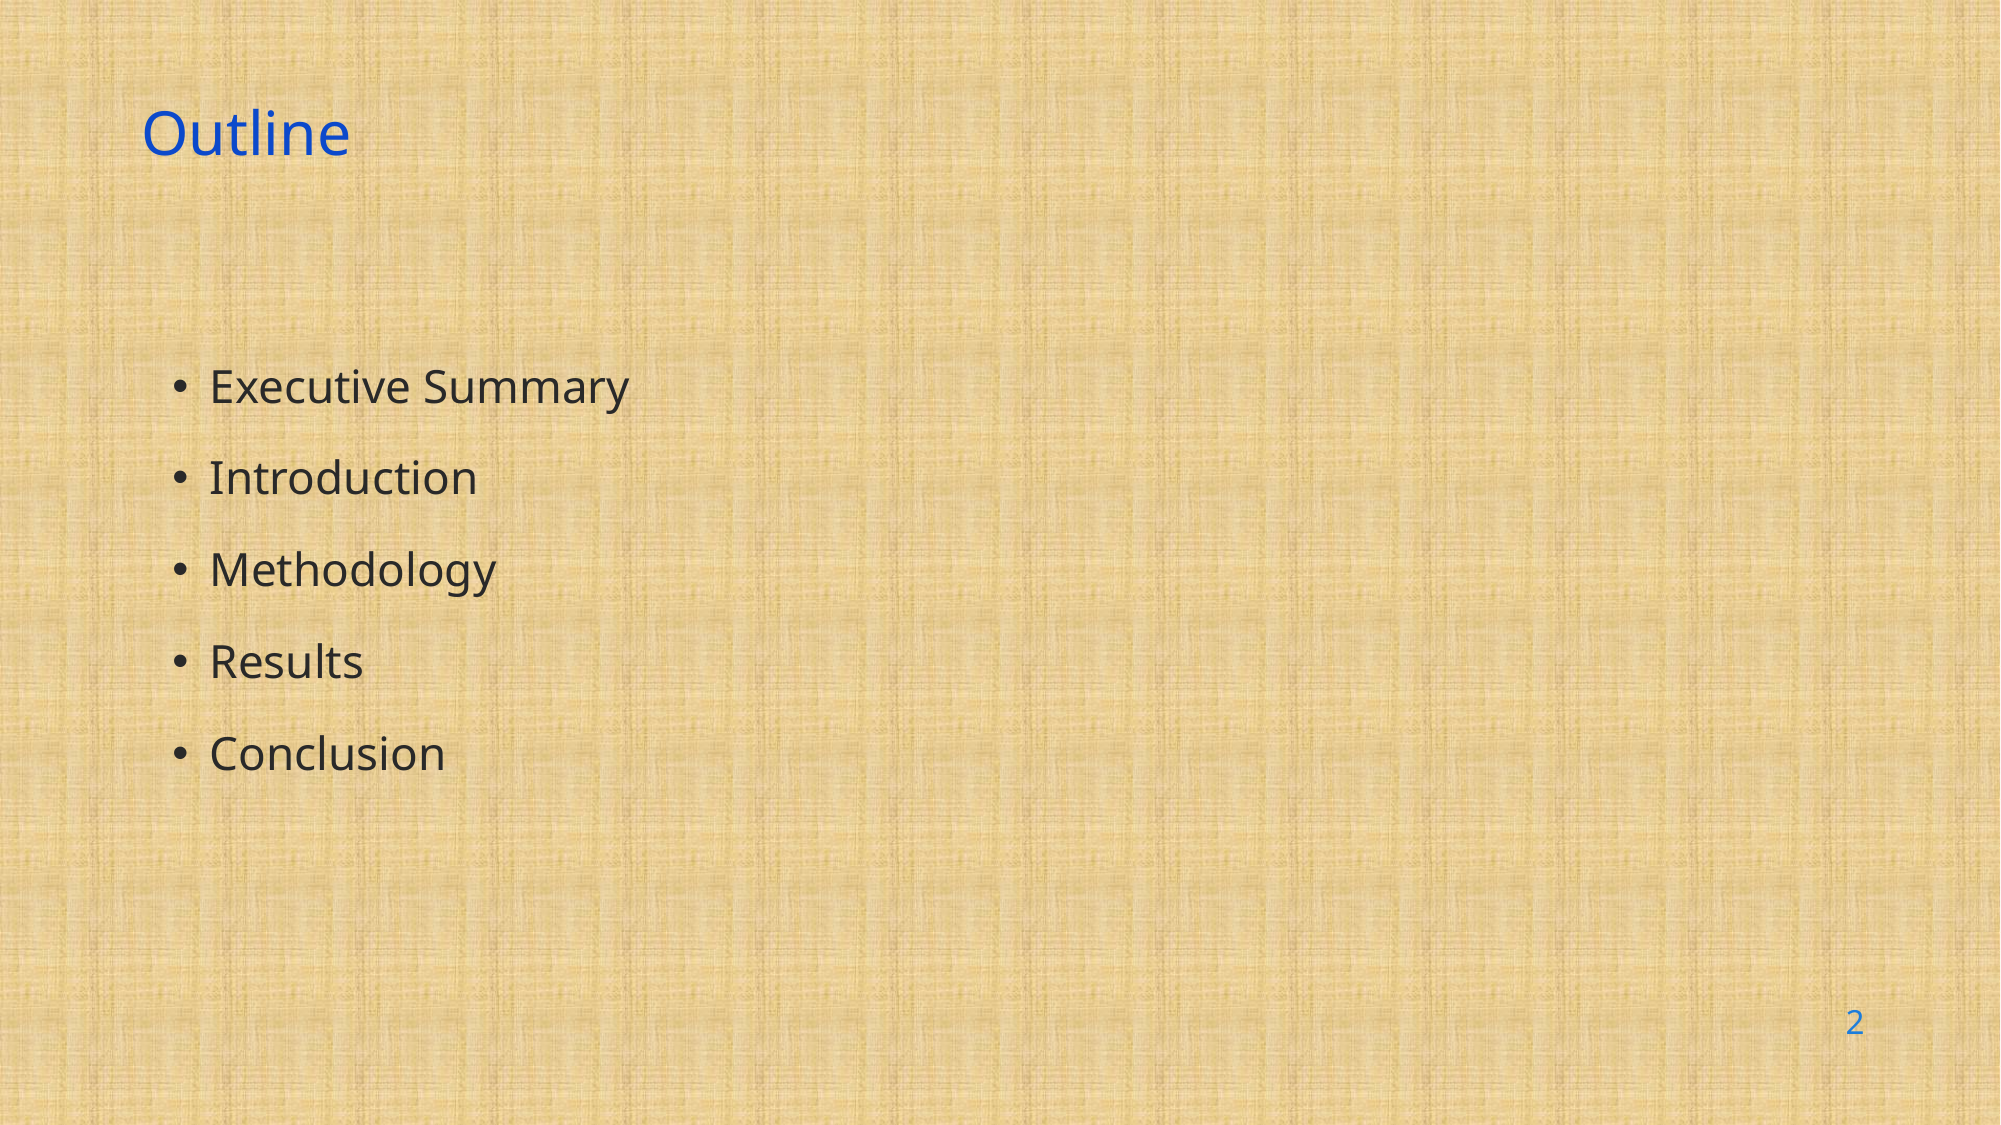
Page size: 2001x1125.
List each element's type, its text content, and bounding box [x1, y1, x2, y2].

picture [0, 0, 2001, 1125]
text_box Outline [126, 88, 1852, 179]
text_box Executive Summary Introduction Methodology Results Conclusion [157, 346, 1005, 892]
slide_number 2 [1429, 988, 1880, 1055]
